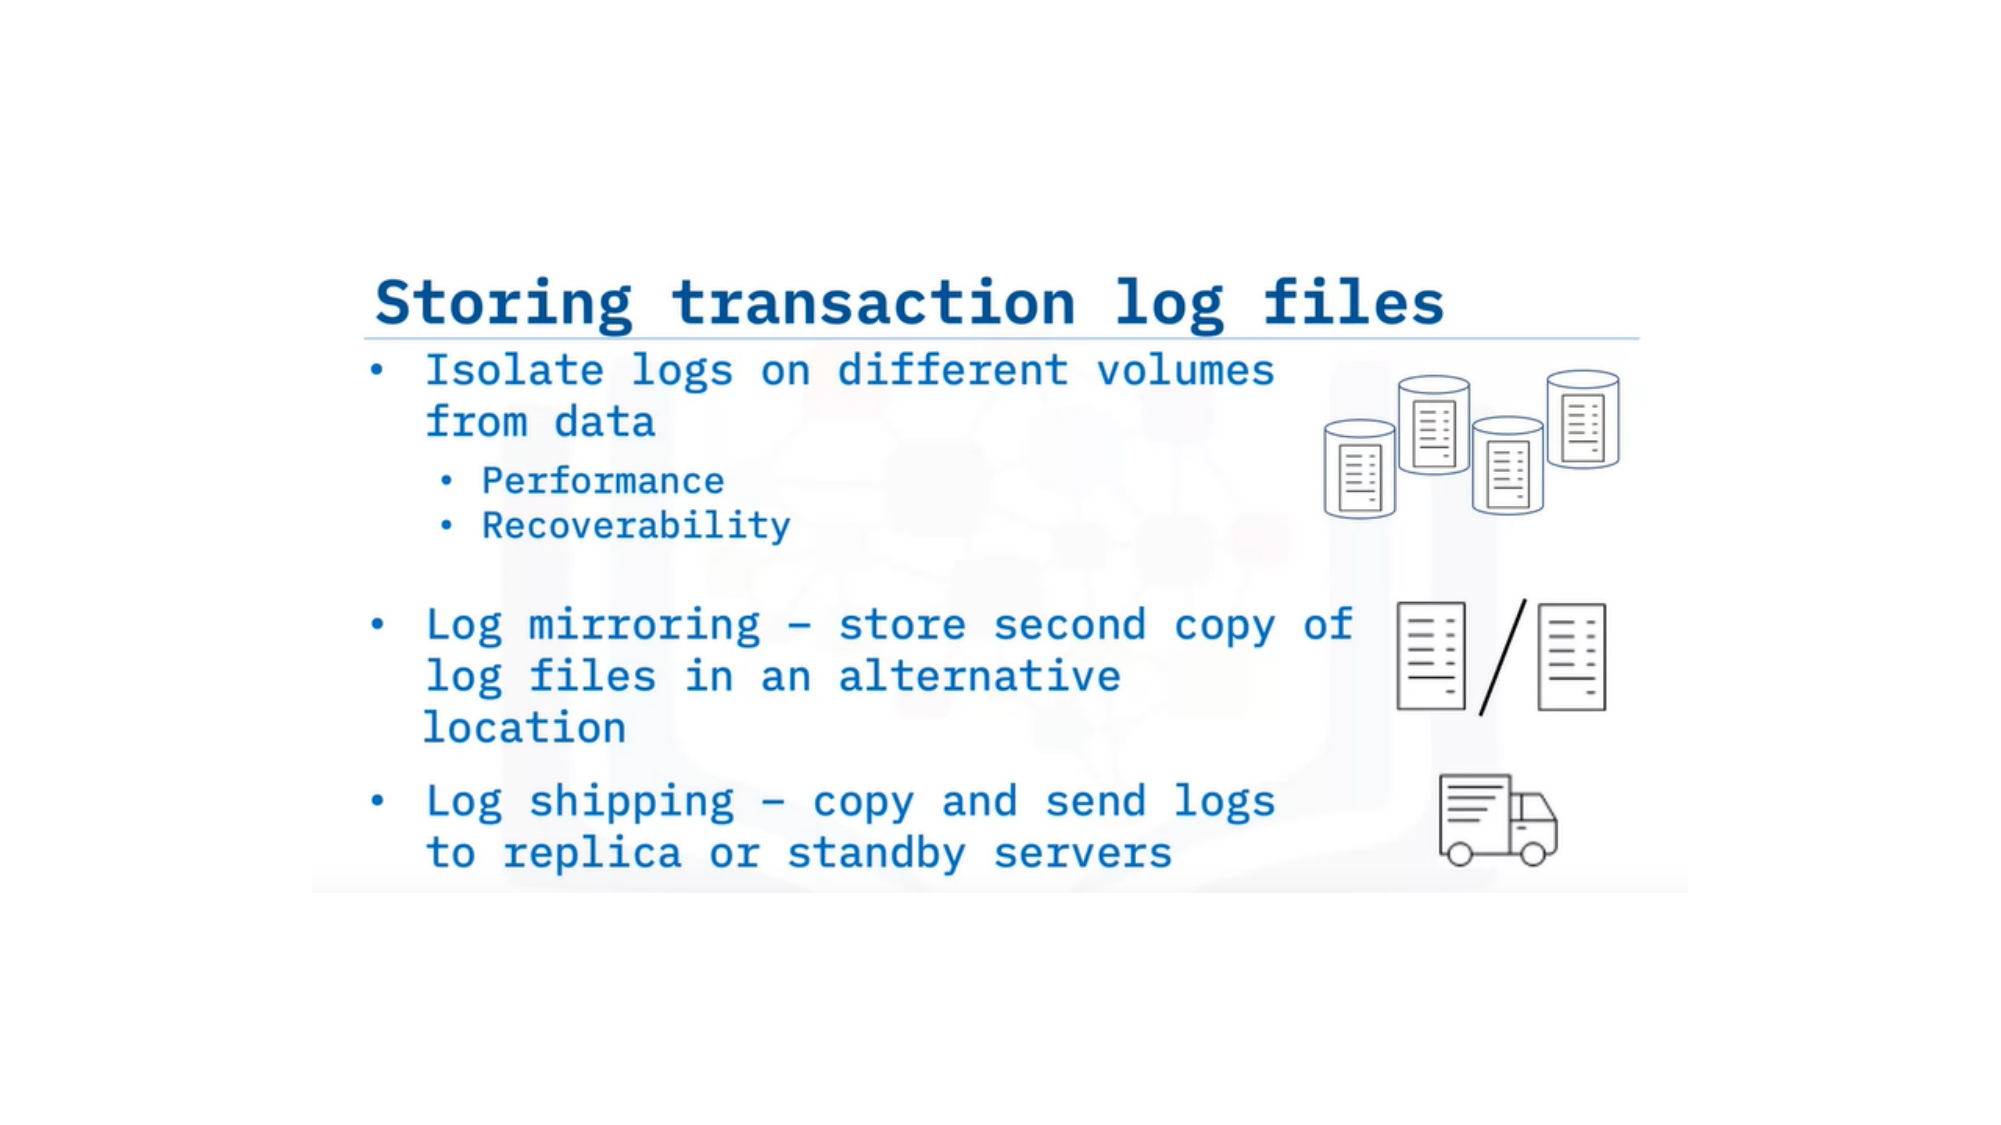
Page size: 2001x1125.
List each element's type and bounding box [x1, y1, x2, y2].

picture [312, 231, 1688, 893]
